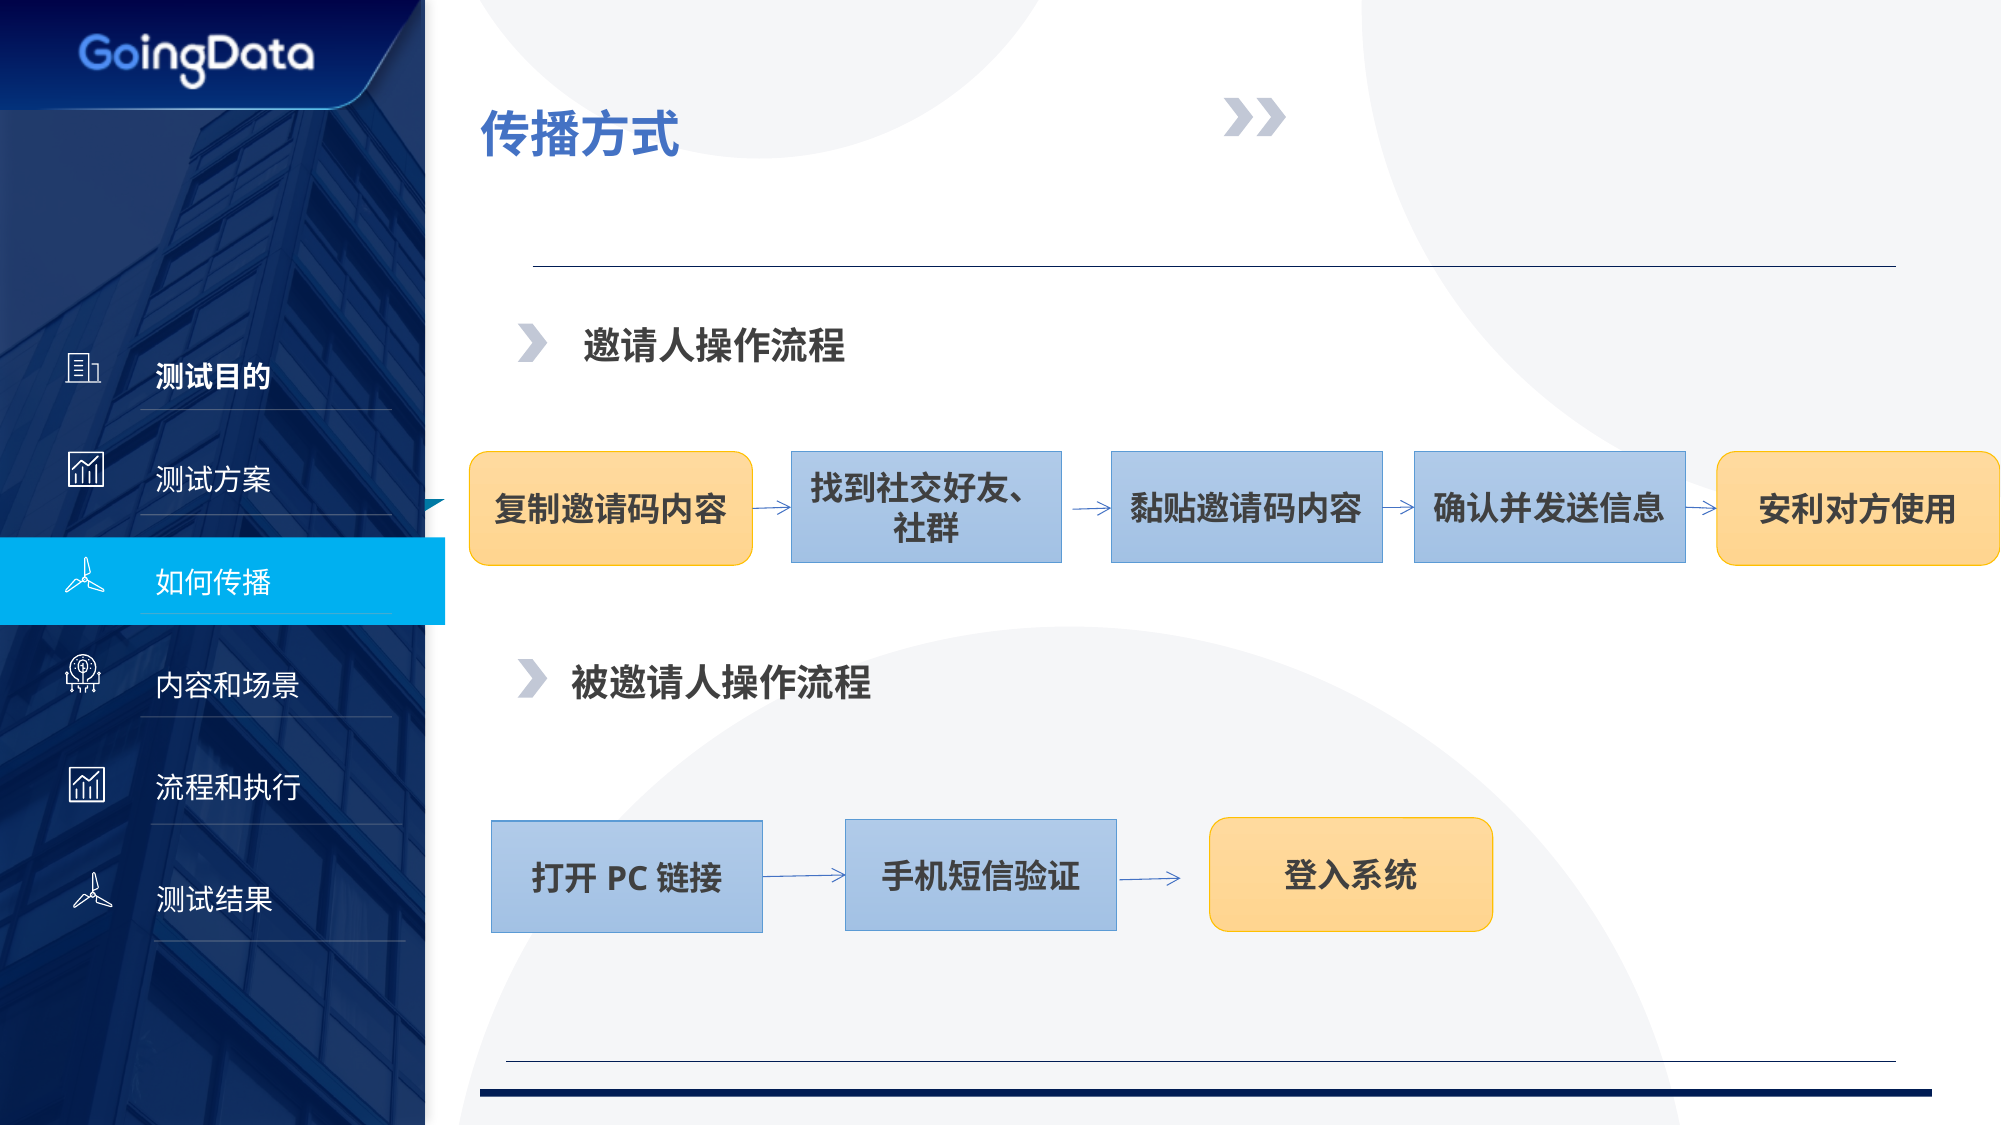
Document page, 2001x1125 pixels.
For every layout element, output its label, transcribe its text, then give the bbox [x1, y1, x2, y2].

text_box 打开PC链接 [491, 820, 763, 933]
text_box 安利对方使用 [1716, 451, 2000, 566]
text_box 被邀请人操作流程 [557, 651, 947, 712]
text_box [1221, 96, 1255, 138]
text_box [0, 499, 446, 625]
picture [0, 0, 425, 499]
picture [0, 626, 425, 1125]
text_box 找到社交好友、社群 [791, 451, 1062, 563]
text_box 黏贴邀请码内容 [1111, 451, 1383, 563]
text_box 手机短信验证 [845, 819, 1117, 931]
text_box 确认并发送信息 [1414, 451, 1686, 563]
text_box [479, 1088, 1933, 1098]
text_box 邀请人操作流程 [568, 314, 958, 375]
text_box [1254, 96, 1288, 138]
text_box [515, 322, 549, 363]
text_box [515, 658, 549, 699]
text_box 登入系统 [1209, 817, 1494, 932]
text_box 复制邀请码内容 [468, 451, 753, 566]
text_box 传播方式 [465, 83, 696, 171]
